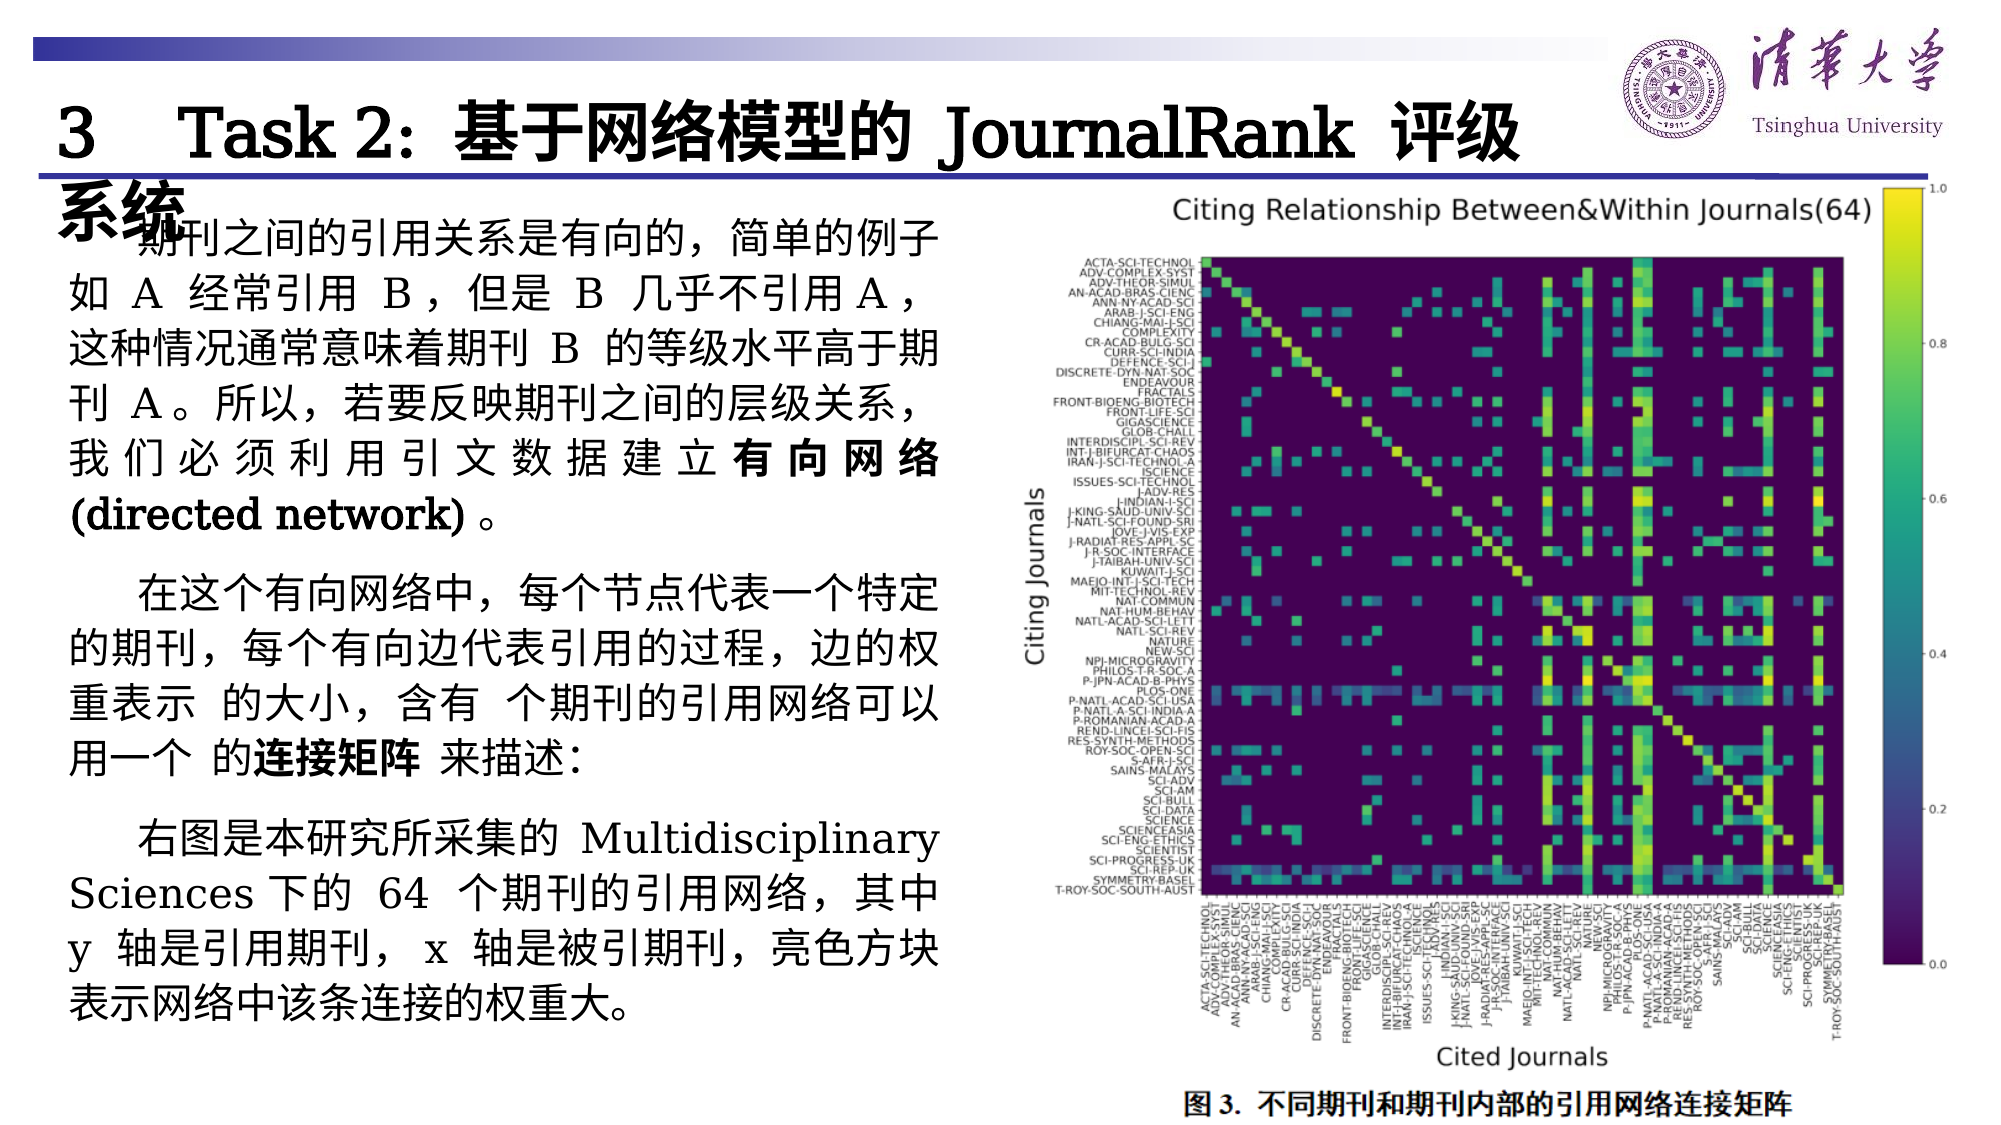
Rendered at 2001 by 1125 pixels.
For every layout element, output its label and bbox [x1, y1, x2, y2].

picture [987, 181, 1953, 1124]
text_box [32, 11, 1961, 180]
